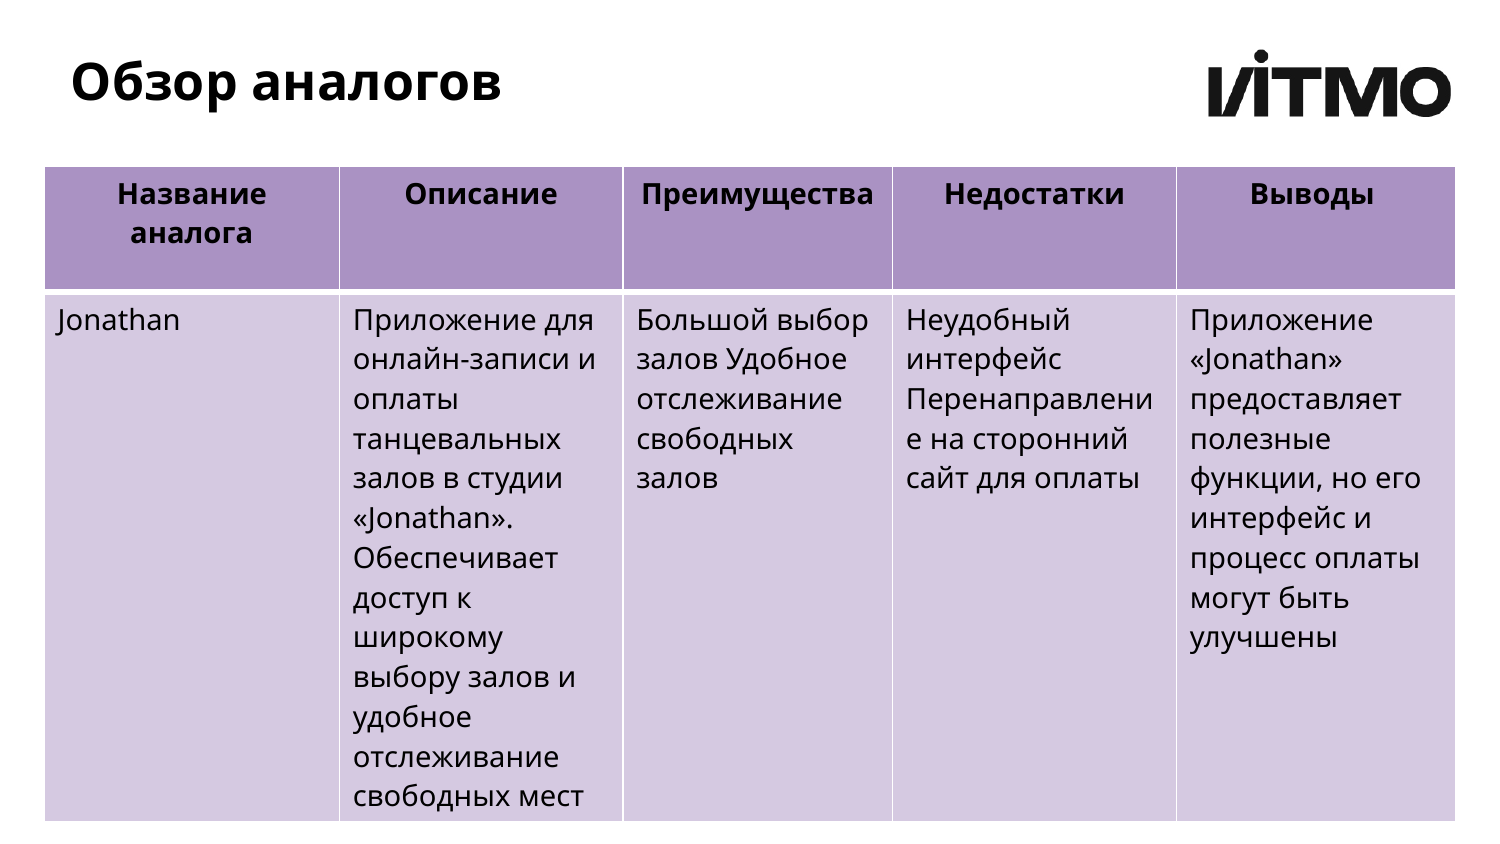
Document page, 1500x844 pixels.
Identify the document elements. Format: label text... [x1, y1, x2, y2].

table_cell Приложение для онлайн-записи и оплаты танцевальных залов в студии «Jonathan». Обеспечивает доступ к широкому выбору залов и удобное отслеживание свободных мест [340, 295, 622, 821]
table_header Описание [340, 167, 622, 289]
table_header Выводы [1177, 167, 1455, 289]
table_cell Приложение «Jonathan» предоставляет полезные функции, но его интерфейс и процесс оплаты могут быть улучшены [1177, 295, 1455, 821]
table_cell Неудобный интерфейс Перенаправление на сторонний сайт для оплаты [893, 295, 1176, 821]
title Обзор аналогов [55, 37, 1088, 124]
table_header Преимущества [624, 167, 892, 289]
table_cell Jonathan [45, 295, 339, 821]
picture [0, 0, 1500, 844]
table_cell Большой выбор залов Удобное отслеживание свободных залов [624, 295, 892, 821]
table_header Название аналога [45, 167, 339, 289]
table_header Недостатки [893, 167, 1176, 289]
